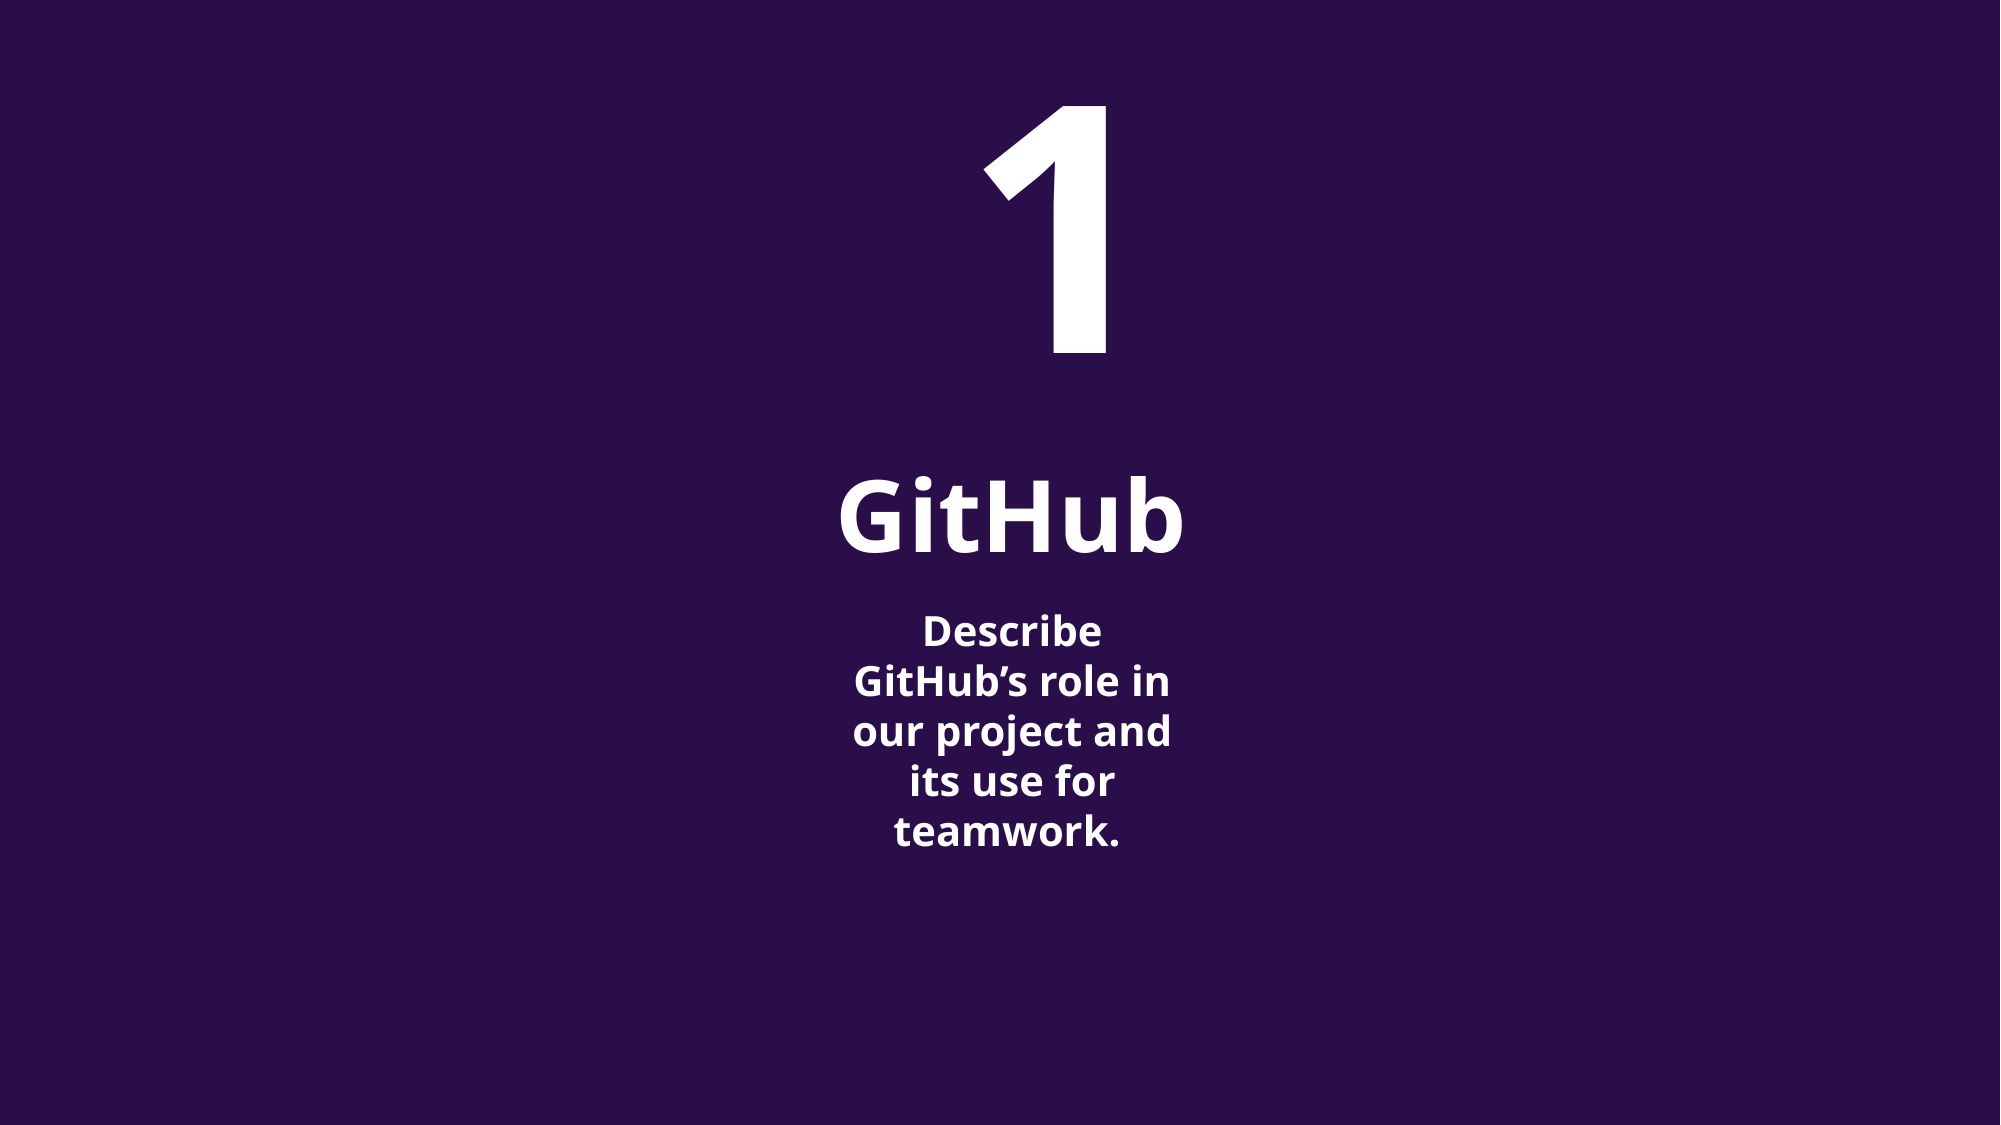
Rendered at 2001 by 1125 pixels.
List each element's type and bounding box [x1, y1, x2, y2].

text_box [759, 0, 1361, 1125]
